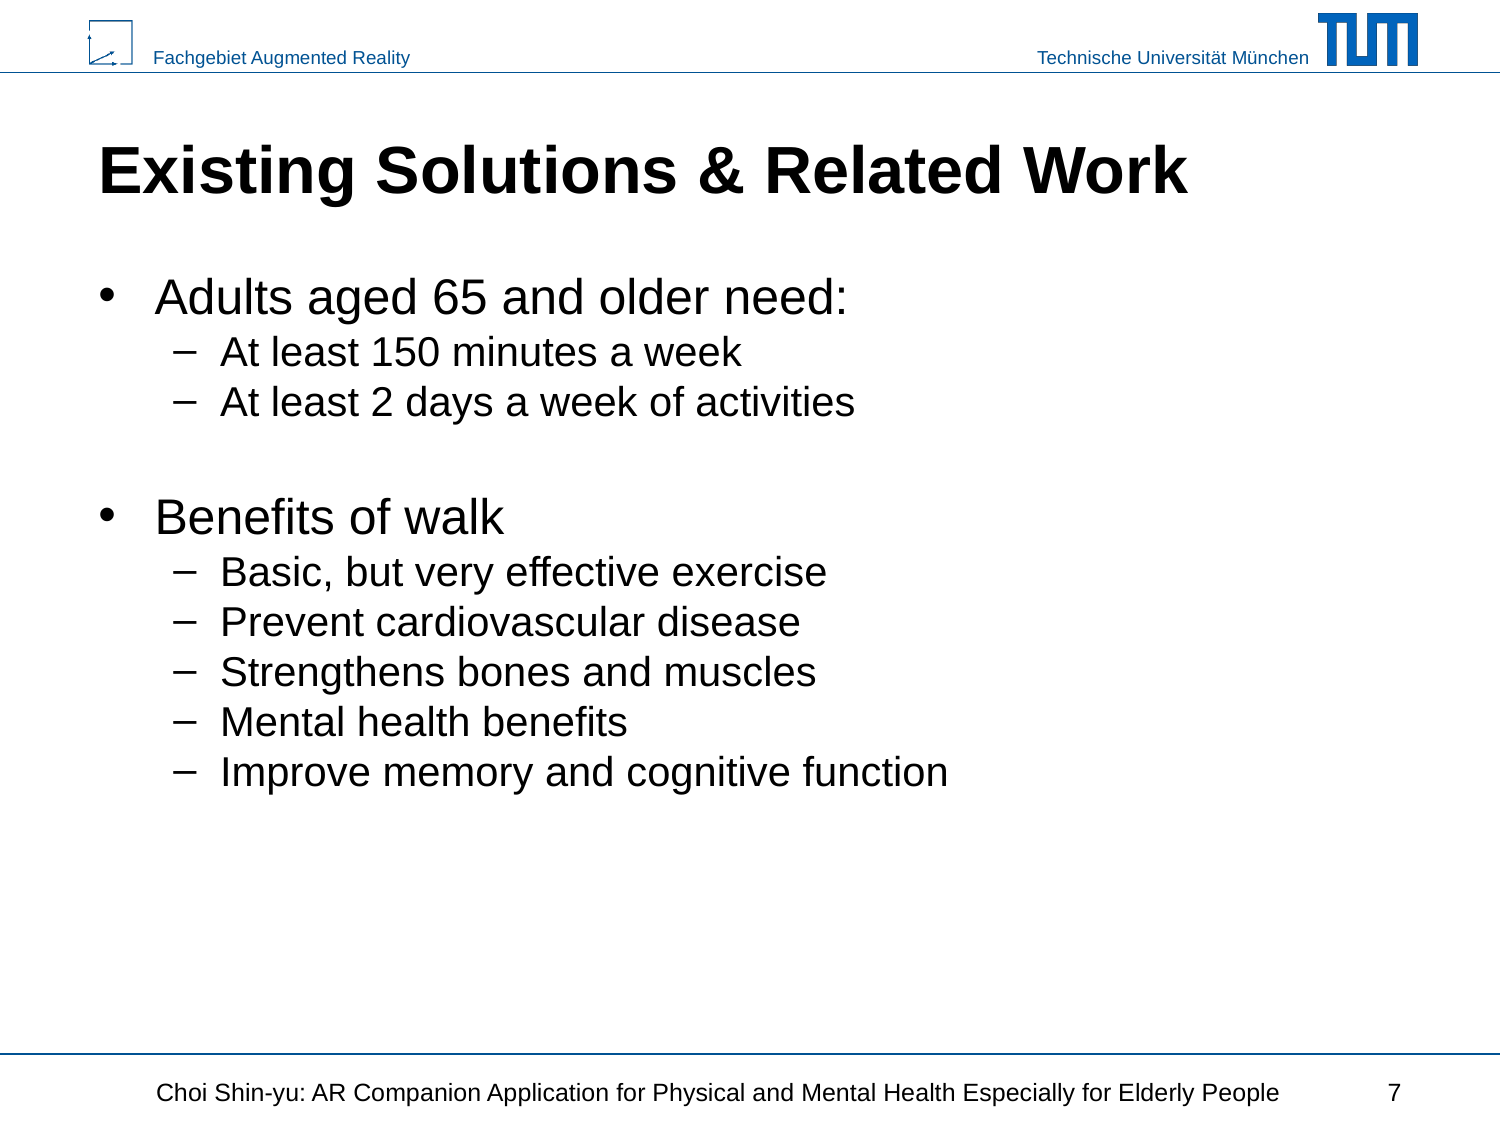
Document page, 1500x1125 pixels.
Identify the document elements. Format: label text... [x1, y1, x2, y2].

slide_number ‹#› [1104, 1066, 1417, 1117]
footer Choi Shin-yu: AR Companion Application for Physical and Mental Health Especially for Elderly People [140, 1066, 1104, 1117]
list Adults aged 65 and older need: At least 150 minutes a week At least 2 days a week of activities Benefits of walk Basic, but very effective exercise Prevent cardiovascular disease Strengthens bones and muscles Mental health benefits Improve memory and cognitive function [83, 256, 1417, 1013]
picture [83, 14, 136, 68]
title Existing Solutions & Related Work [83, 114, 1417, 215]
picture [1318, 13, 1418, 66]
